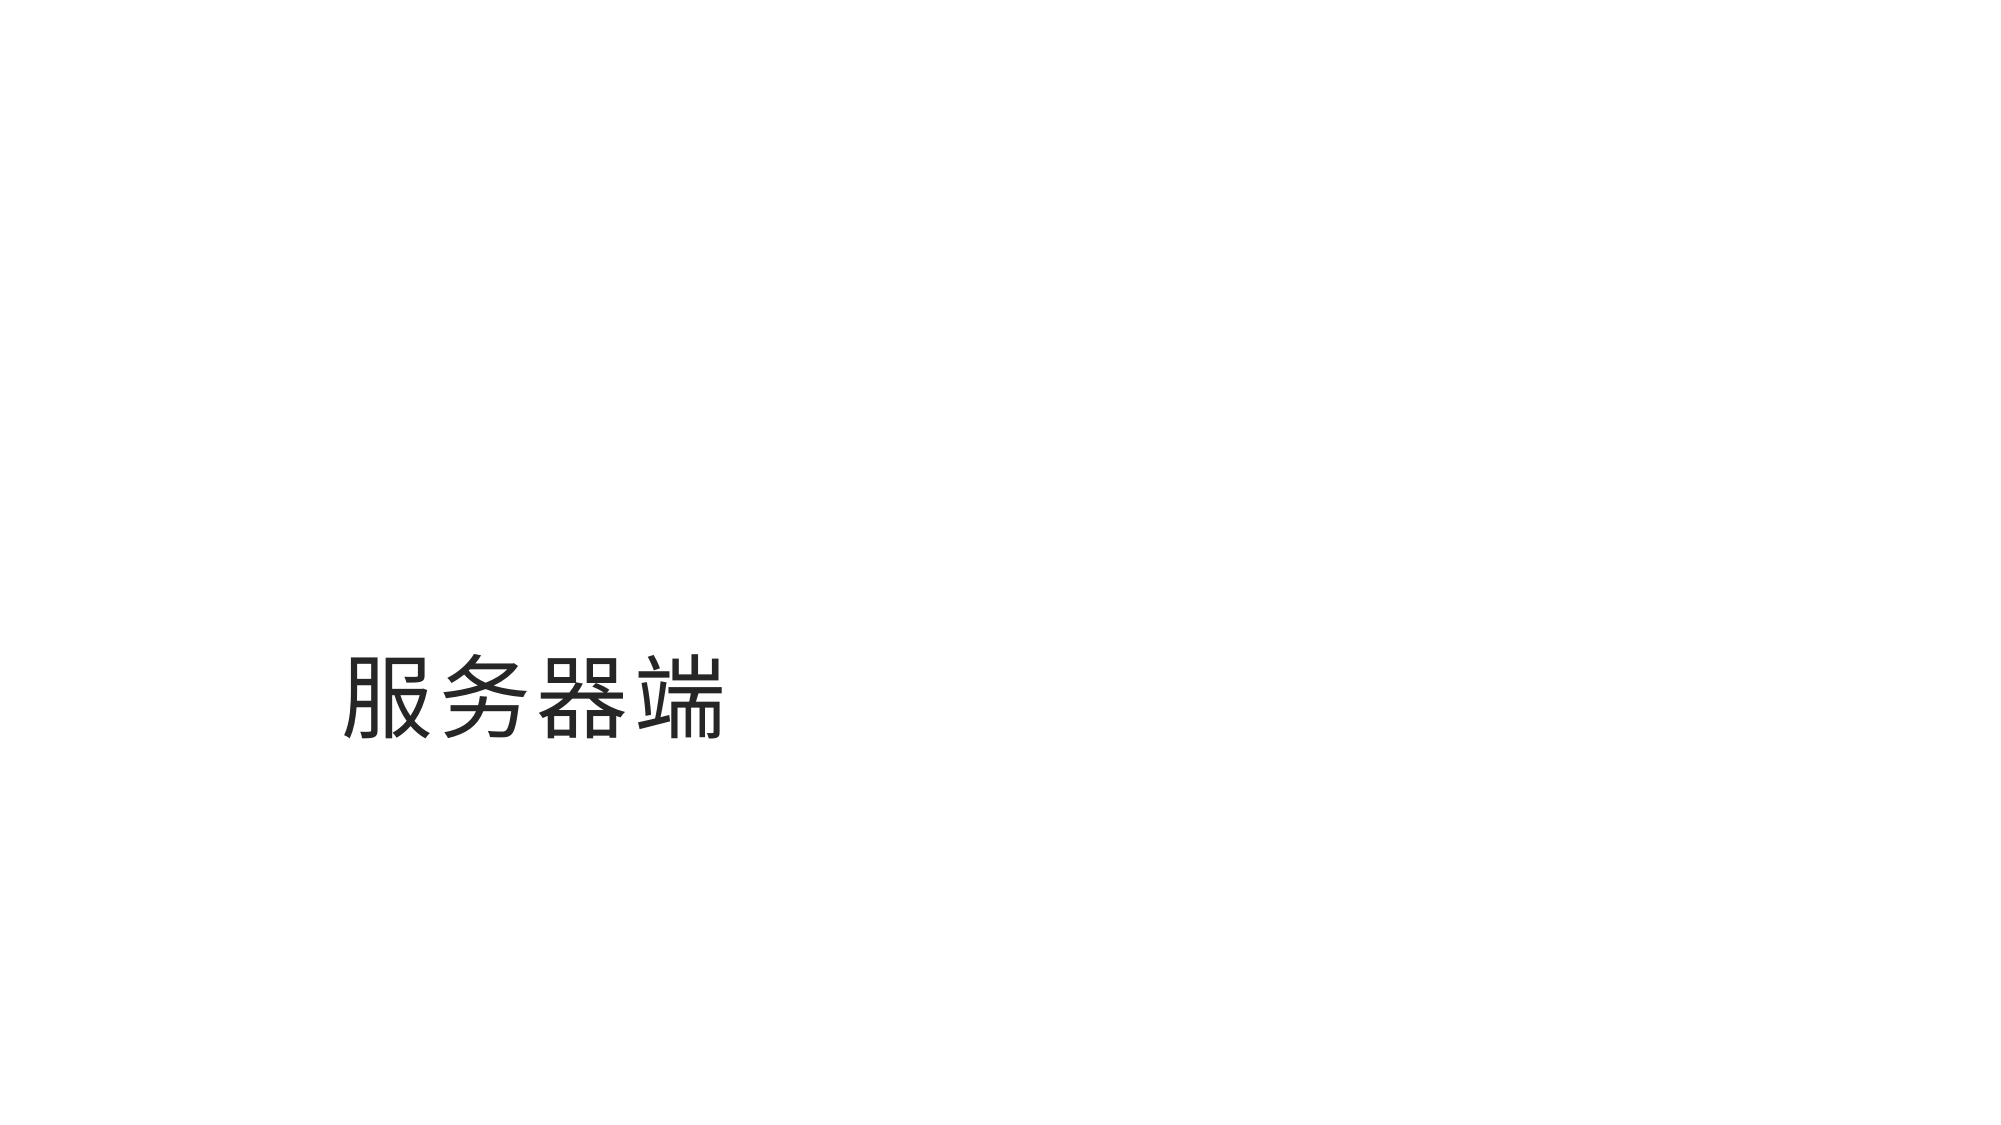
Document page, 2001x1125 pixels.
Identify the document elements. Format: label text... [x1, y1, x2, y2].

title 服务器端 [326, 631, 1601, 758]
